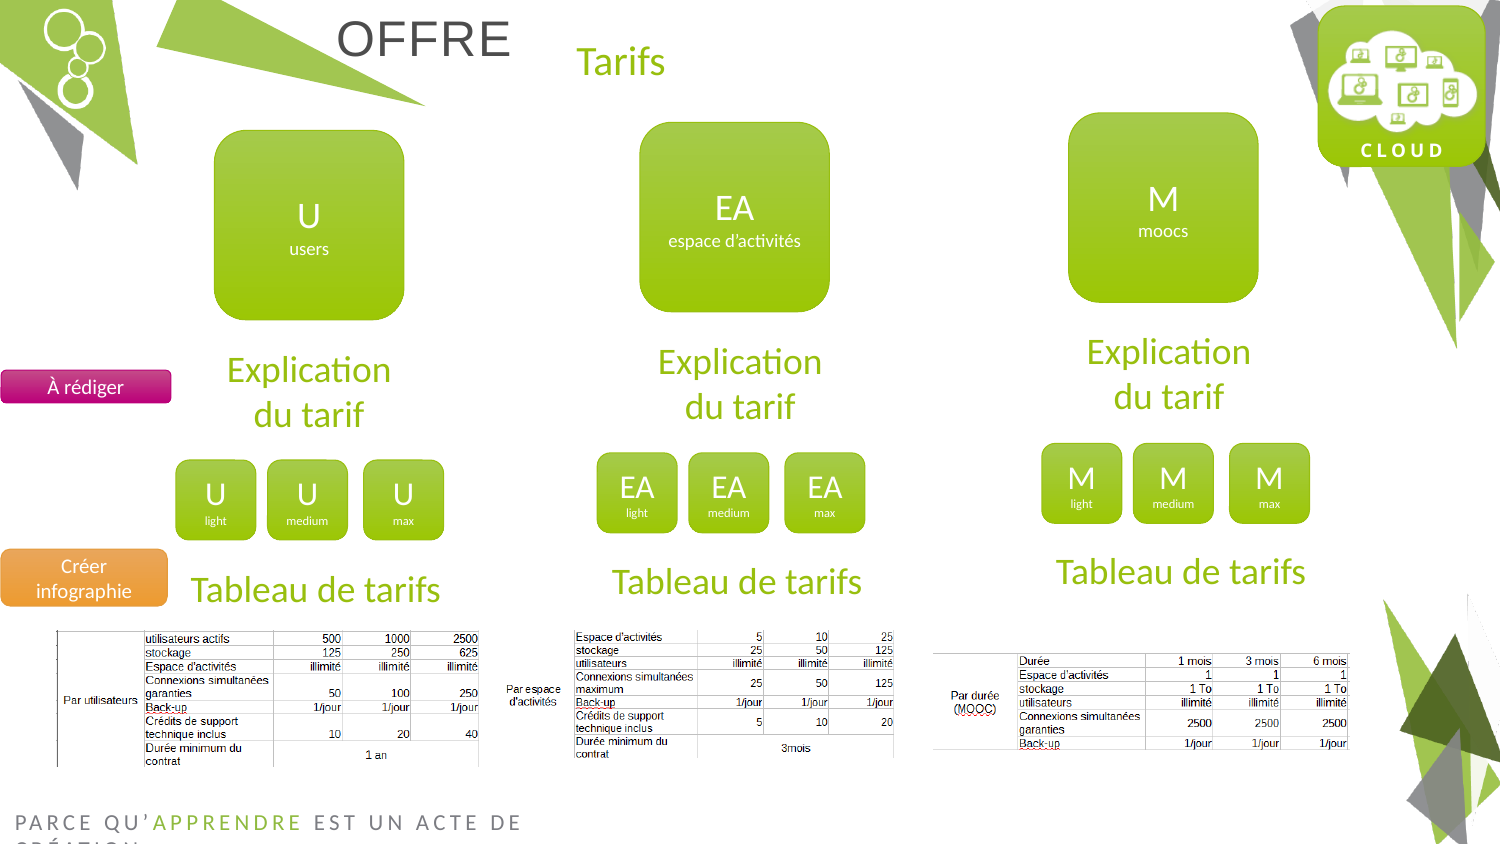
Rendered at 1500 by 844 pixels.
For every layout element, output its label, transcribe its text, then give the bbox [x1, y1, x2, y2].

text_box Tableau de tarifs [175, 557, 480, 618]
text_box Explication du tarif [639, 329, 841, 434]
text_box M moocs [1068, 112, 1259, 303]
text_box EA max [784, 452, 866, 534]
text_box EA medium [688, 452, 770, 534]
text_box M light [1041, 442, 1123, 524]
text_box À rédiger [0, 369, 172, 404]
text_box Créer infographie [0, 548, 168, 607]
text_box Explication du tarif [208, 337, 410, 443]
text_box Tableau de tarifs [597, 549, 901, 610]
text_box U medium [266, 459, 349, 541]
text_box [1299, 0, 1500, 188]
text_box M medium [1132, 442, 1214, 524]
text_box Explication du tarif [1068, 319, 1270, 425]
text_box EA espace d’activités [639, 121, 830, 313]
text_box EA light [596, 452, 678, 534]
text_box M max [1228, 442, 1311, 524]
text_box U light [175, 459, 257, 541]
title Offre [324, 0, 1152, 87]
text_box U max [363, 459, 445, 541]
text_box U users [213, 129, 405, 321]
text_box Tableau de tarifs [1041, 539, 1345, 600]
picture [223, 0, 324, 52]
text_box Tarifs [536, 26, 707, 91]
picture [0, 0, 1500, 844]
